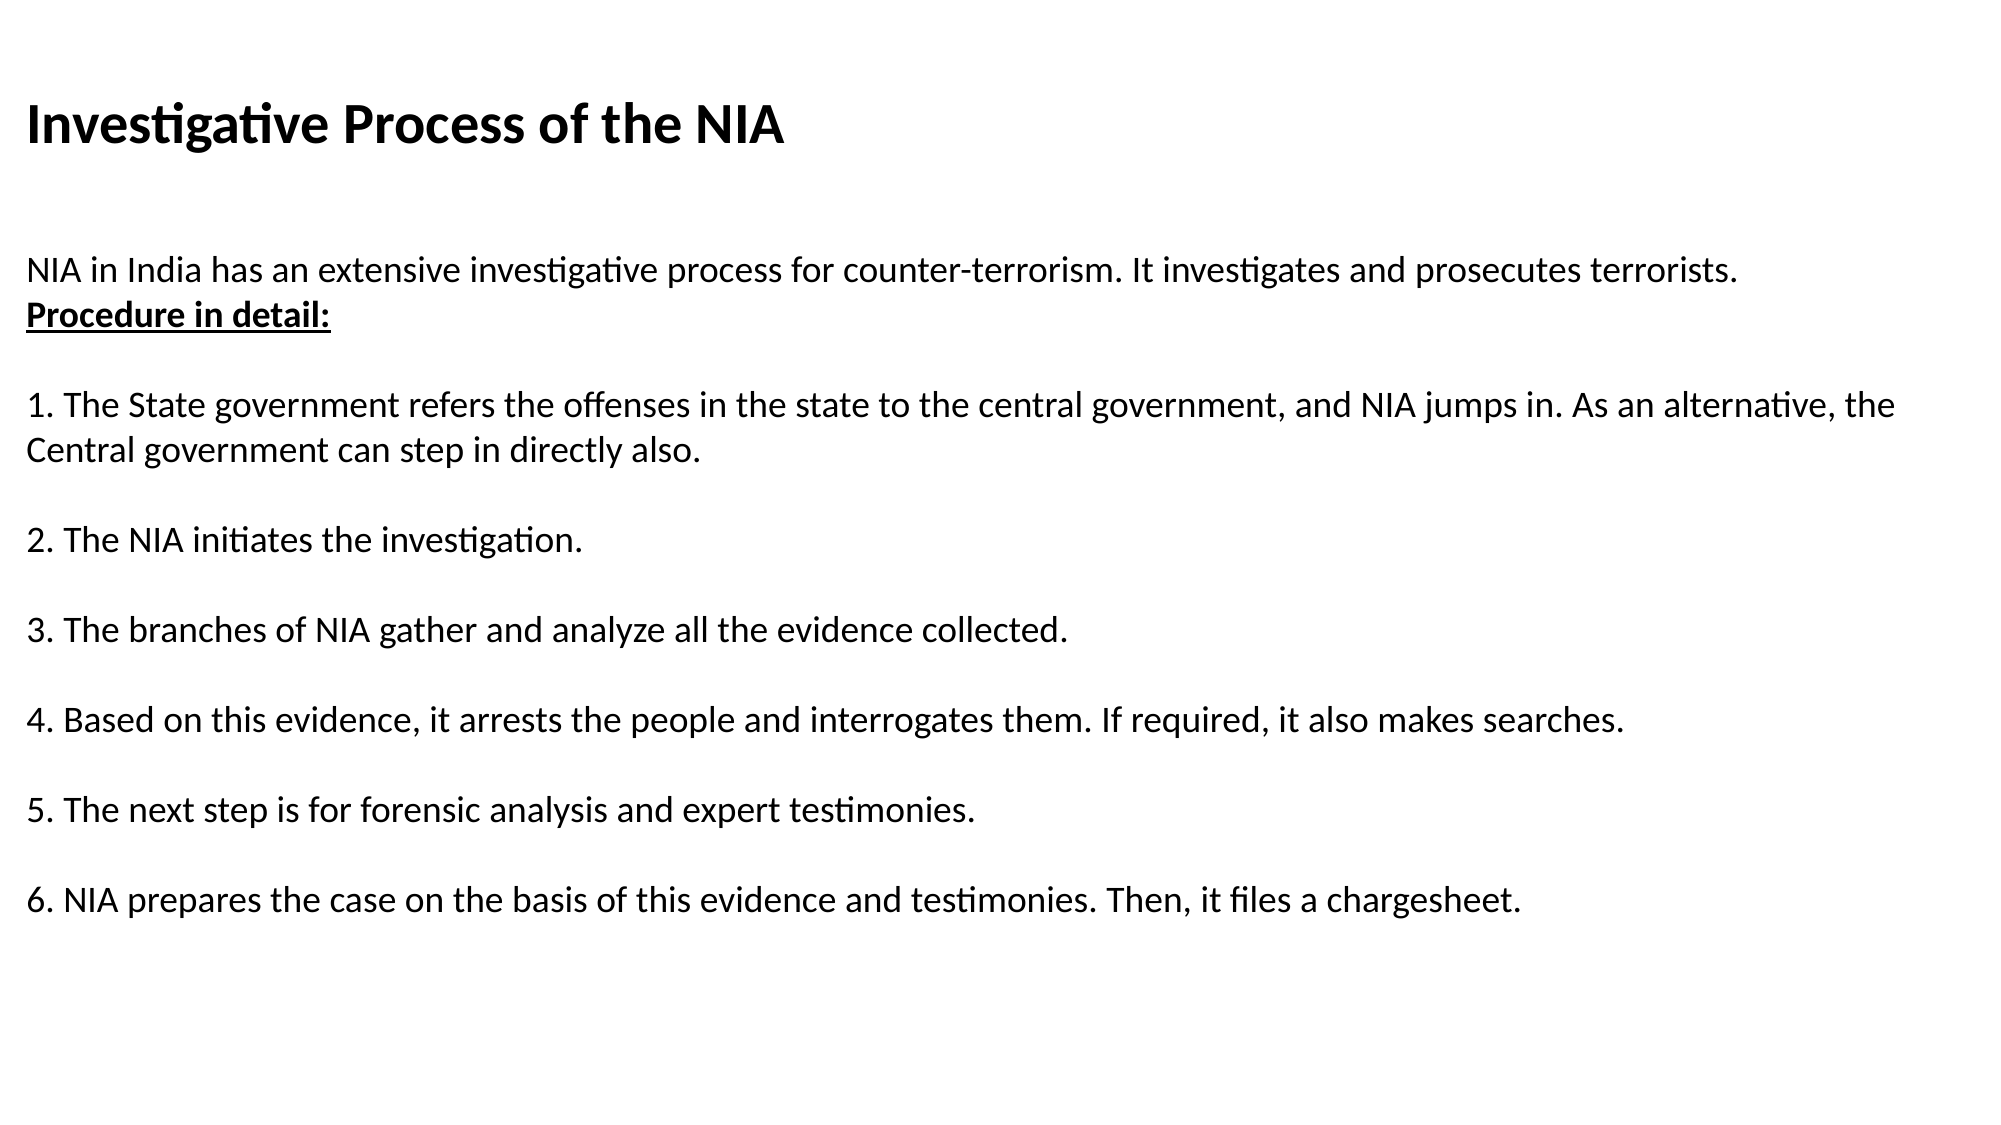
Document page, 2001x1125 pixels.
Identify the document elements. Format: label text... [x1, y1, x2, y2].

text_box Investigative Process of the NIA NIA in India has an extensive investigative process for counter-terrorism. It investigates and prosecutes terrorists. Procedure in detail: 1. The State government refers the offenses in the state to the central government, and NIA jumps in. As an alternative, the Central government can step in directly also. 2. The NIA initiates the investigation. 3. The branches of NIA gather and analyze all the evidence collected. 4. Based on this evidence, it arrests the people and interrogates them. If required, it also makes searches. 5. The next step is for forensic analysis and expert testimonies. 6. NIA prepares the case on the basis of this evidence and testimonies. Then, it files a chargesheet. [11, 77, 2000, 928]
